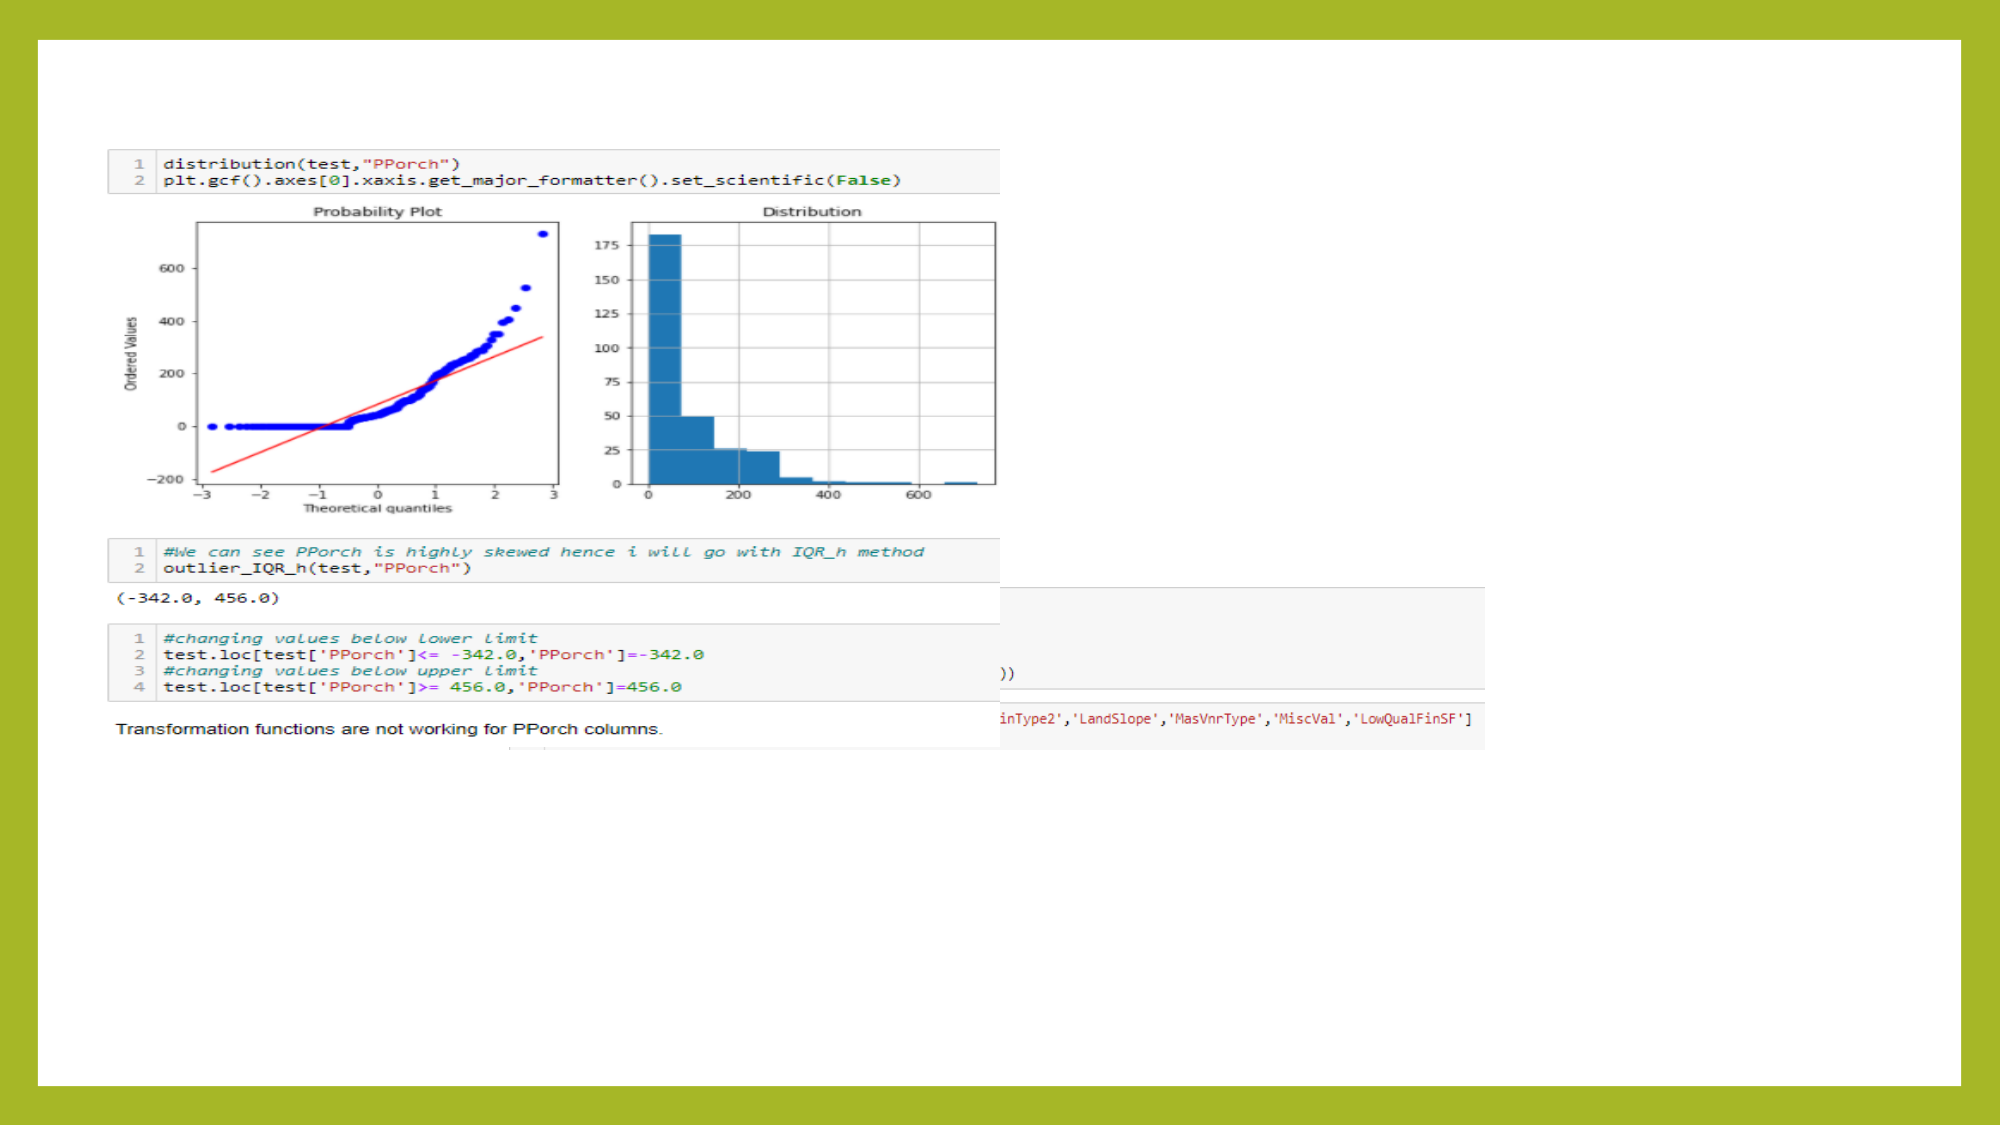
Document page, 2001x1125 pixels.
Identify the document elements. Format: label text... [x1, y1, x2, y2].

title PPorch [187, 99, 1808, 323]
picture [105, 147, 1001, 748]
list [1004, 587, 1486, 751]
